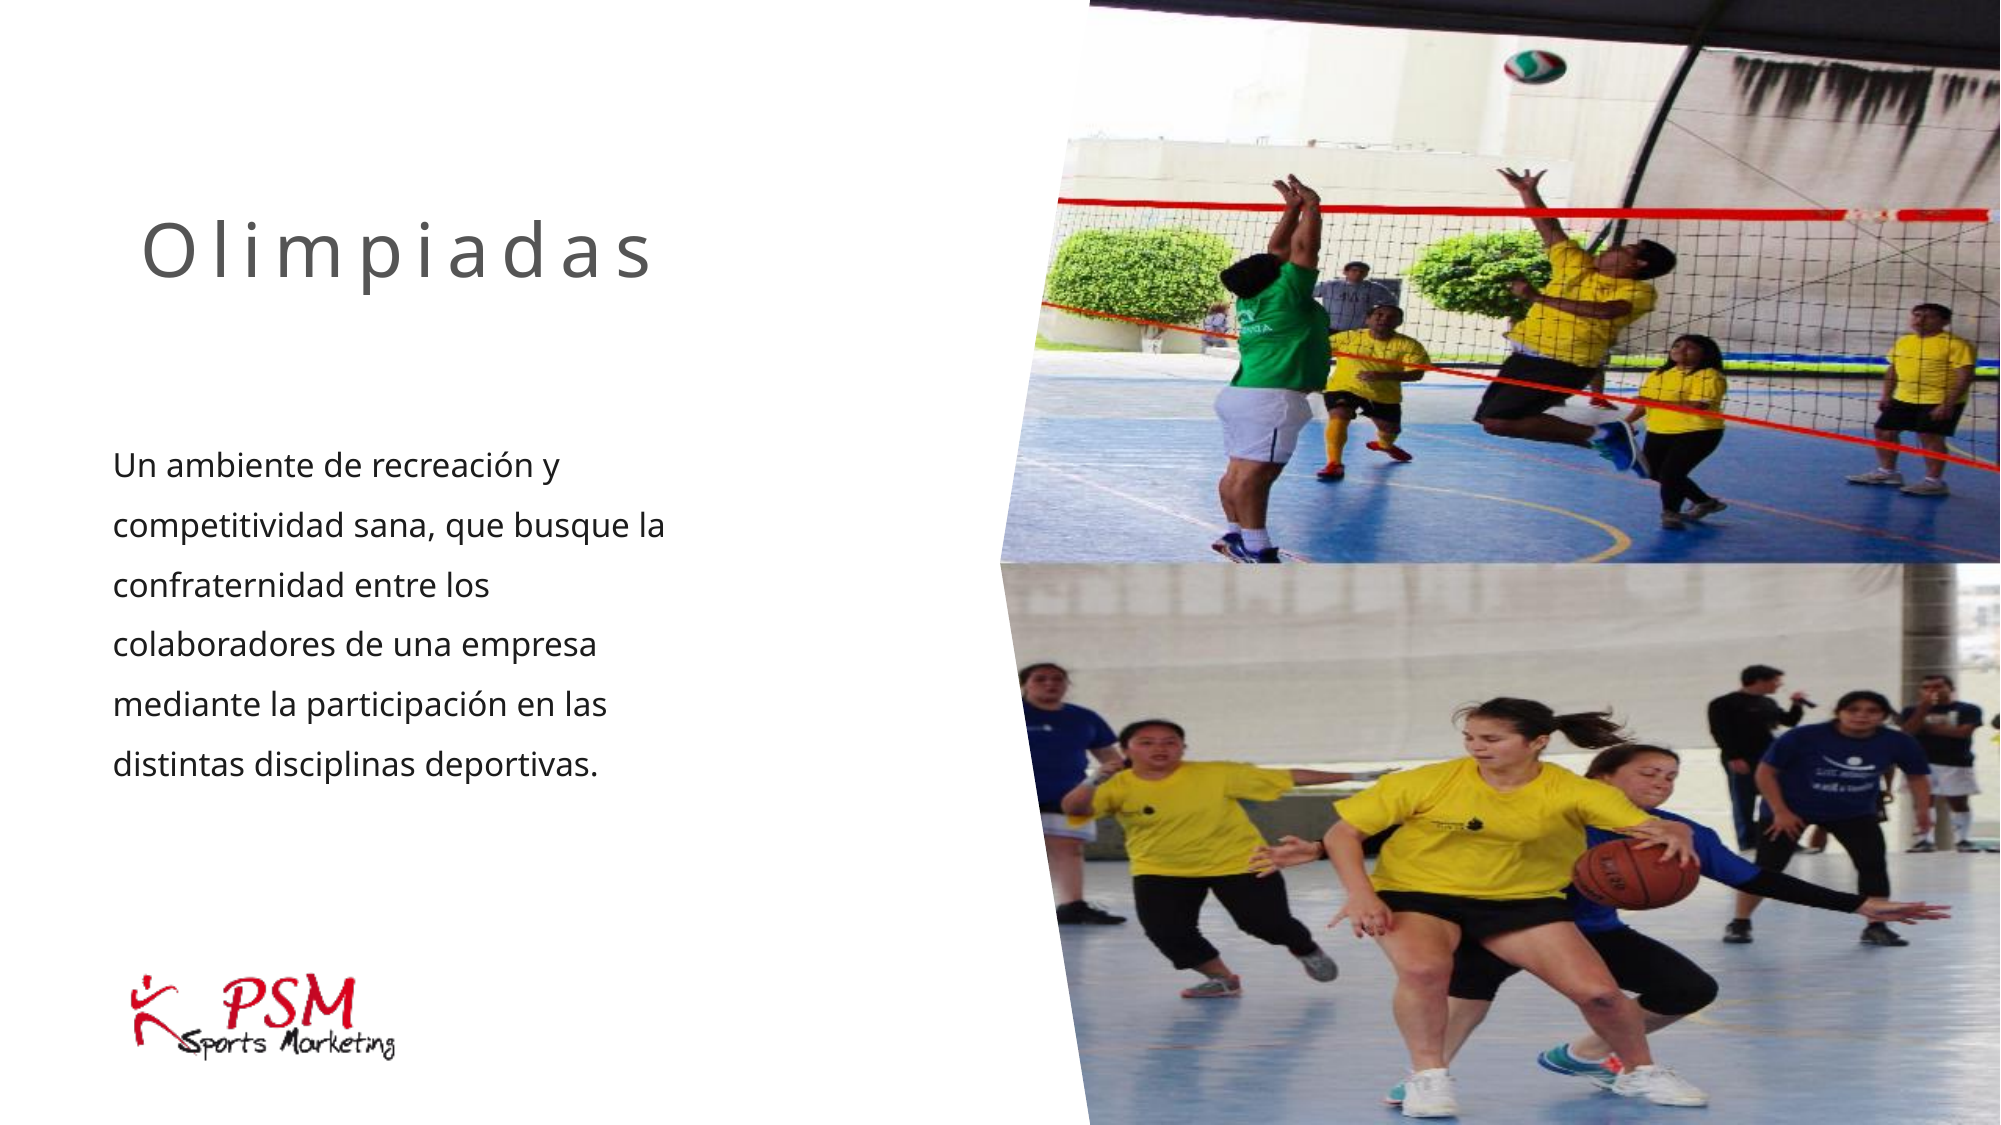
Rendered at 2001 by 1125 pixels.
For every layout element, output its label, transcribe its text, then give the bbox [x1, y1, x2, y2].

text_box Olimpiadas [125, 195, 667, 300]
text_box Un ambiente de recreación y competitividad sana, que busque la confraternidad entre los colaboradores de una empresa mediante la participación en las distintas disciplinas deportivas. [97, 416, 695, 972]
picture [999, 0, 2001, 1125]
picture [97, 971, 429, 1064]
